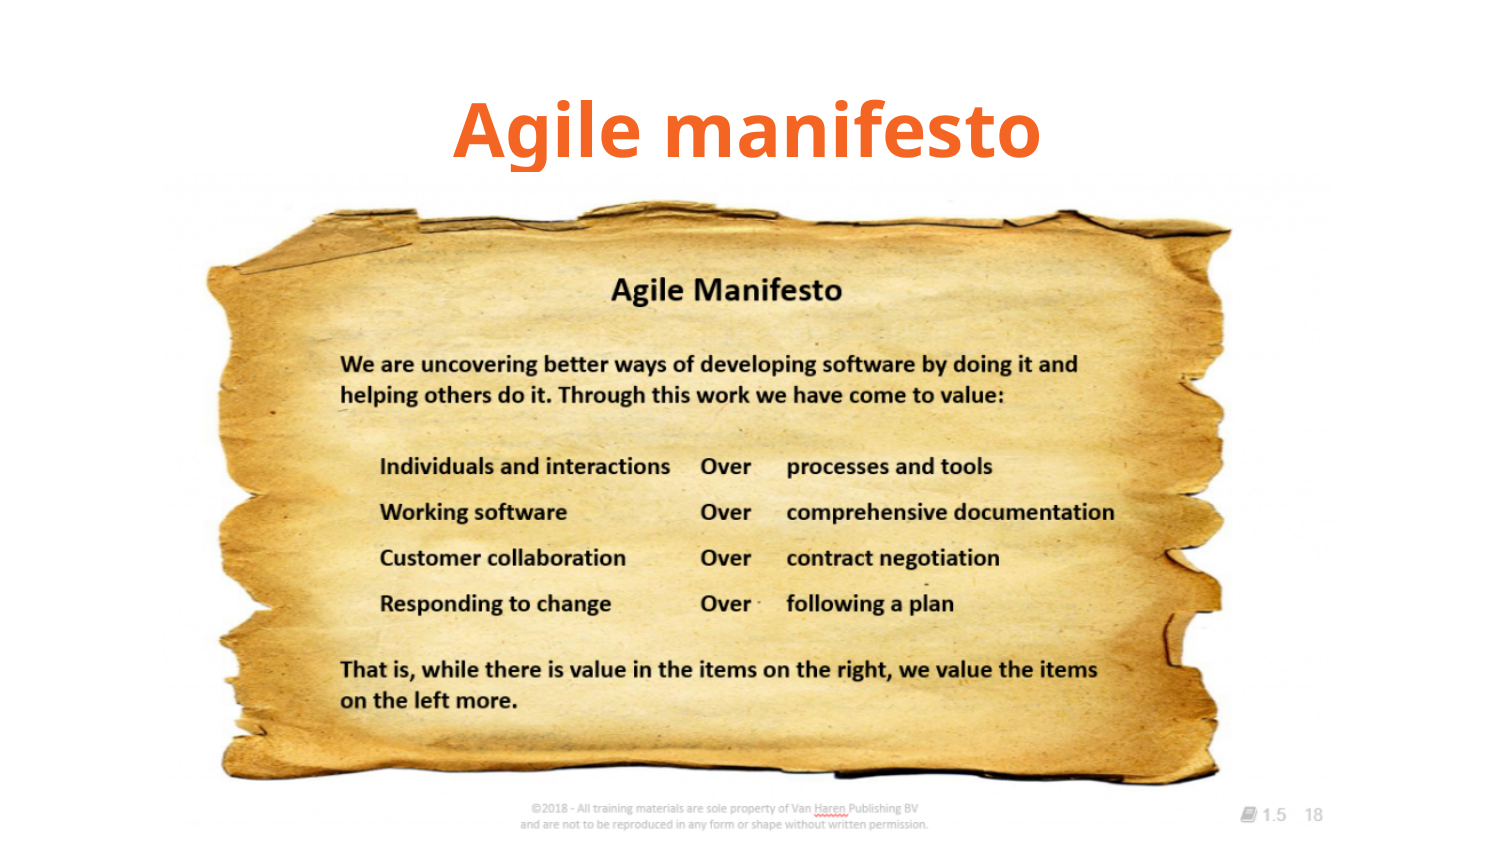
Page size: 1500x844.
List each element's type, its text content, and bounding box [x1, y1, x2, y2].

title Agile manifesto [49, 67, 1448, 173]
picture [163, 172, 1335, 837]
